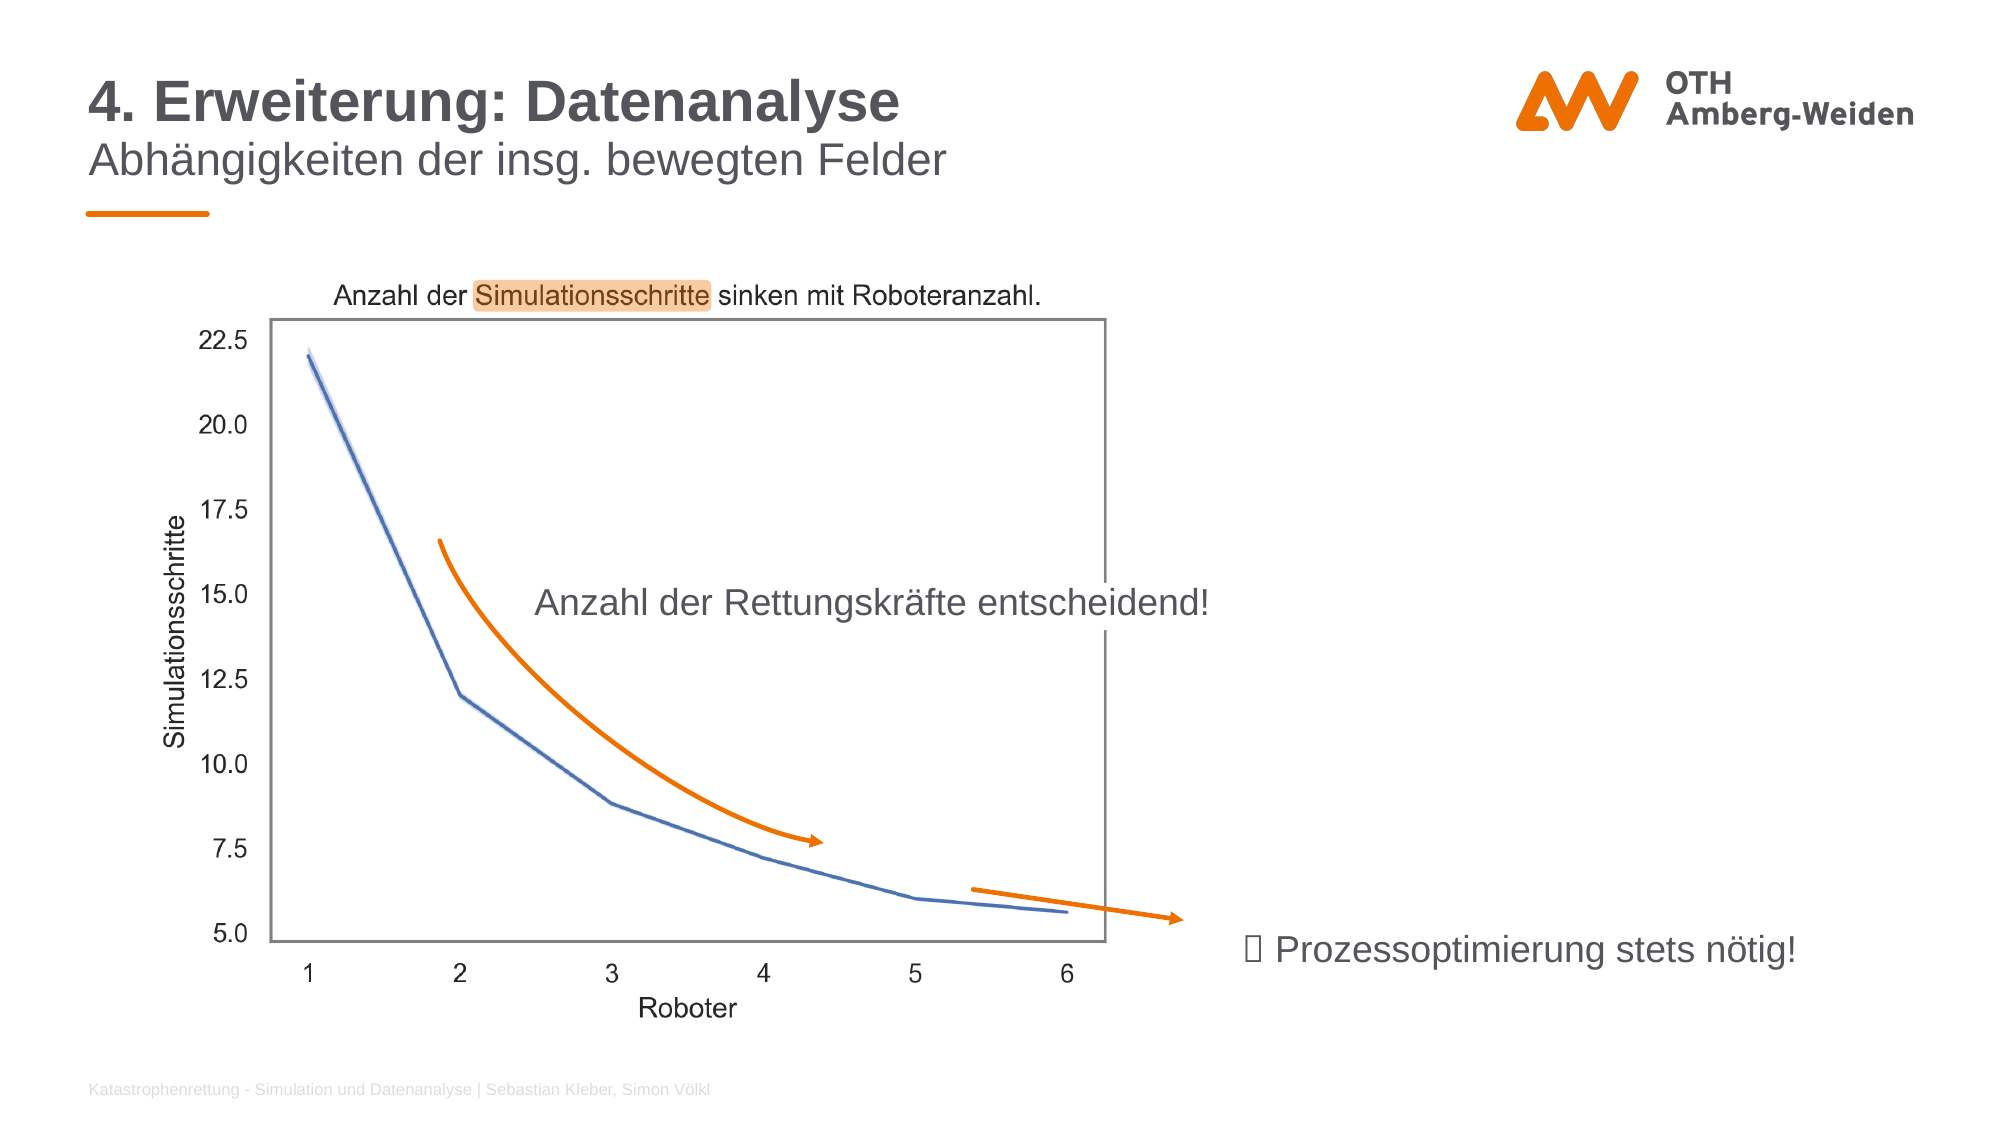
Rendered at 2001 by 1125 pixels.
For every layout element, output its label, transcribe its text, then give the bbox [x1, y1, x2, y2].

footer Katastrophenrettung - Simulation und Datenanalyse | Sebastian Kleber, Simon Völkl [88, 1065, 1329, 1113]
list Abhängigkeiten der insg. bewegten Felder [88, 136, 1445, 196]
picture [146, 268, 1121, 1040]
picture [1490, 41, 1941, 160]
text_box Anzahl der Rettungskräfte entscheidend! [1126, 582, 1257, 631]
title 4. Erweiterung: Datenanalyse [88, 70, 1445, 130]
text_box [972, 889, 1185, 921]
